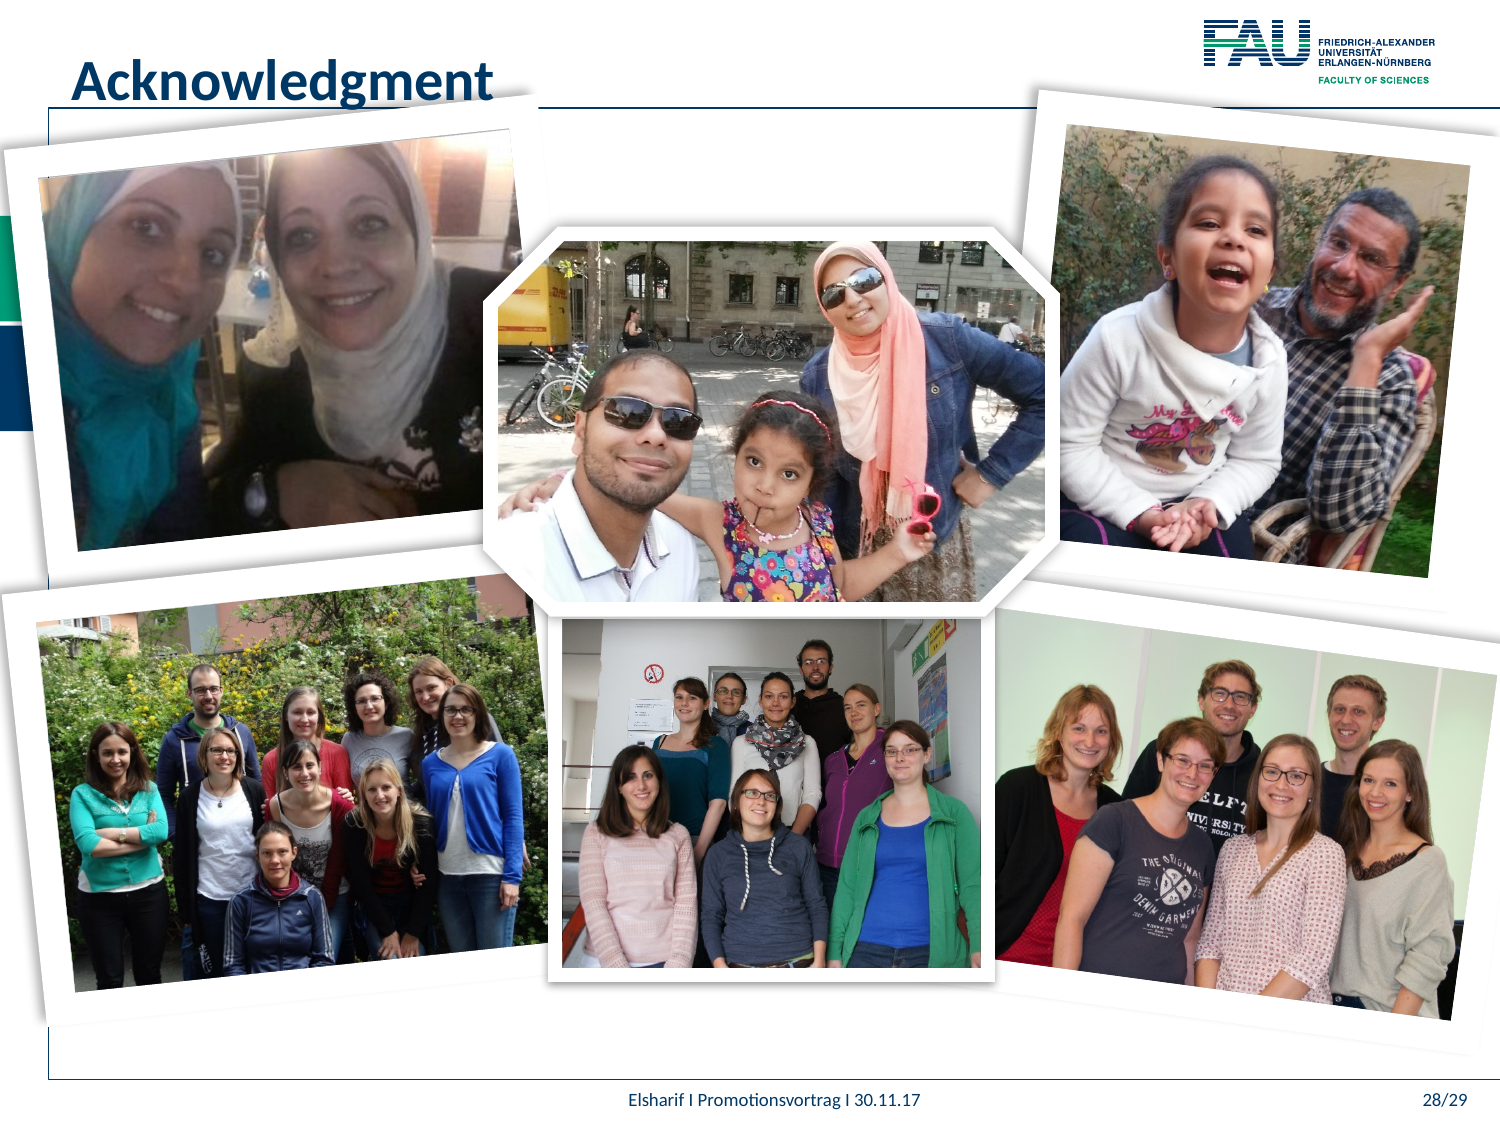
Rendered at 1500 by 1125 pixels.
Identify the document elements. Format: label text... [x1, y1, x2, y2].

footer Elsharif I Promotionsvortrag I 30.11.17 [272, 1087, 1277, 1119]
slide_number 28/29 [1349, 1087, 1468, 1119]
list Acknowledgment [56, 0, 602, 105]
picture [37, 124, 1497, 1020]
